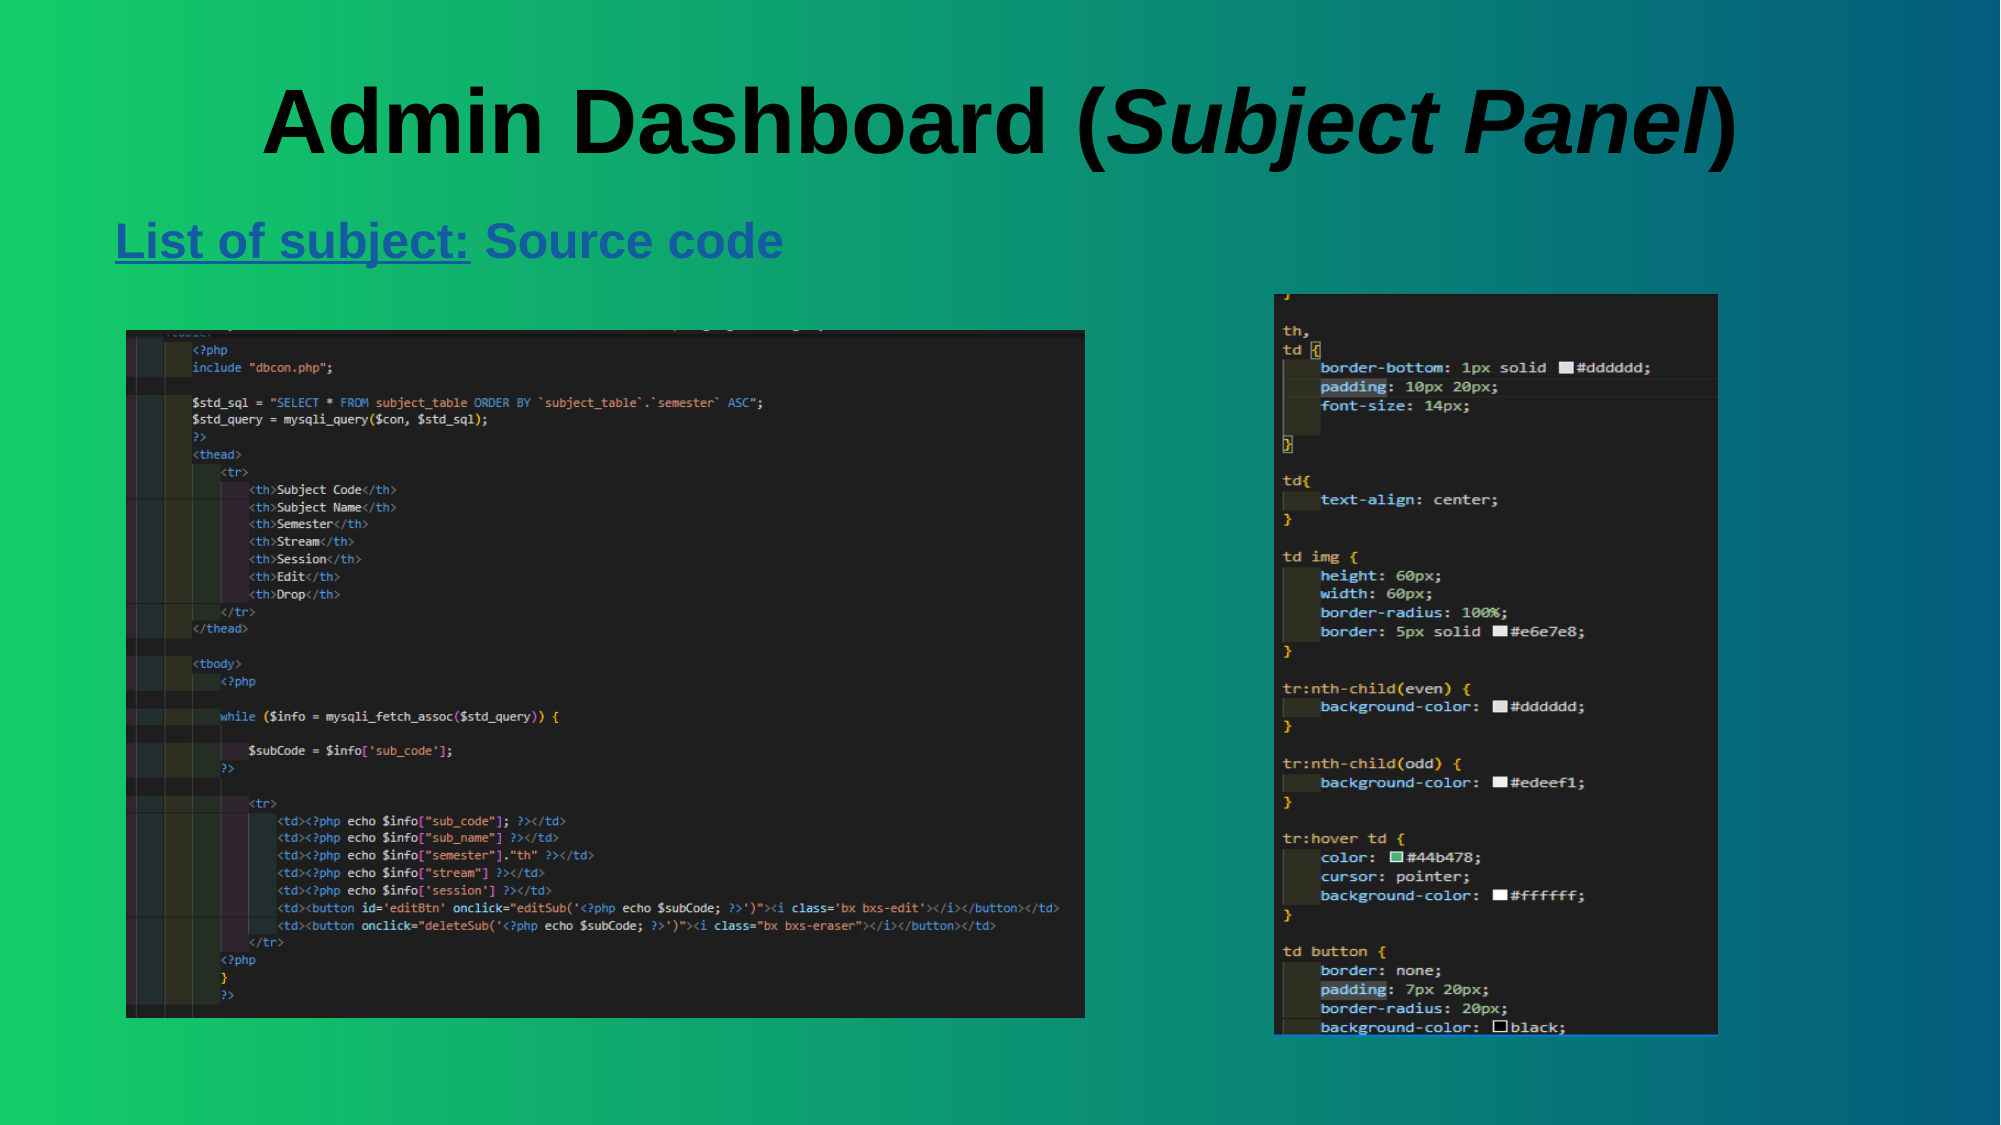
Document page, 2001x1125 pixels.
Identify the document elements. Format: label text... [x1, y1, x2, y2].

title Admin Dashboard (Subject Panel) [99, 23, 1901, 212]
picture [1274, 294, 1718, 1037]
list List of subject: Source code [99, 200, 983, 296]
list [126, 330, 1085, 1018]
